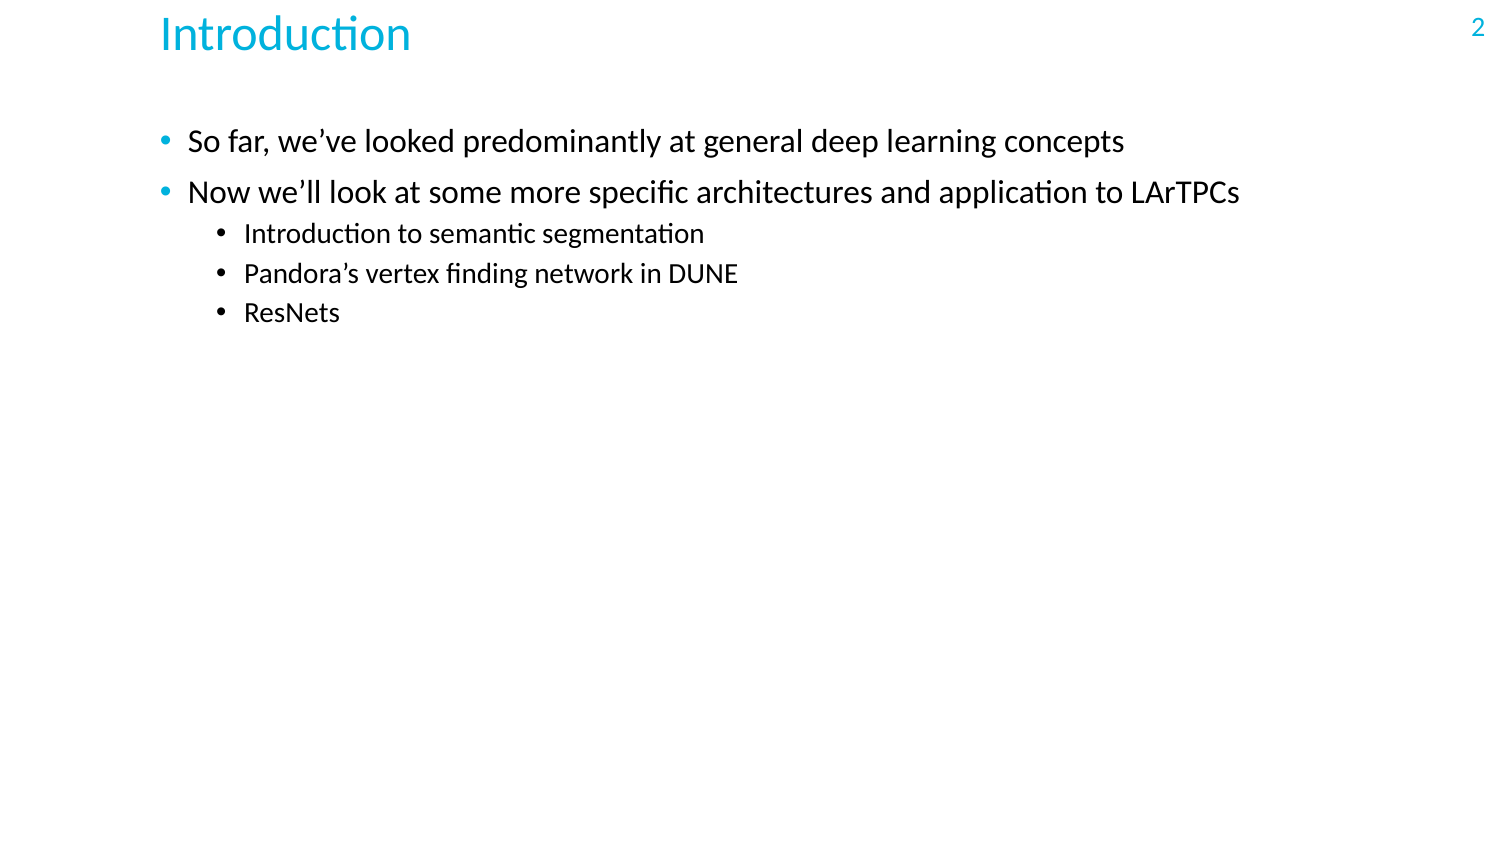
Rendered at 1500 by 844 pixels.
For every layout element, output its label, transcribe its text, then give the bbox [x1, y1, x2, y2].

text_box So far, we’ve looked predominantly at general deep learning concepts Now we’ll look at some more specific architectures and application to LArTPCs Introduction to semantic segmentation Pandora’s vertex finding network in DUNE ResNets [145, 116, 1340, 293]
text_box [749, 134, 1355, 700]
list Introduction [145, 0, 1027, 63]
